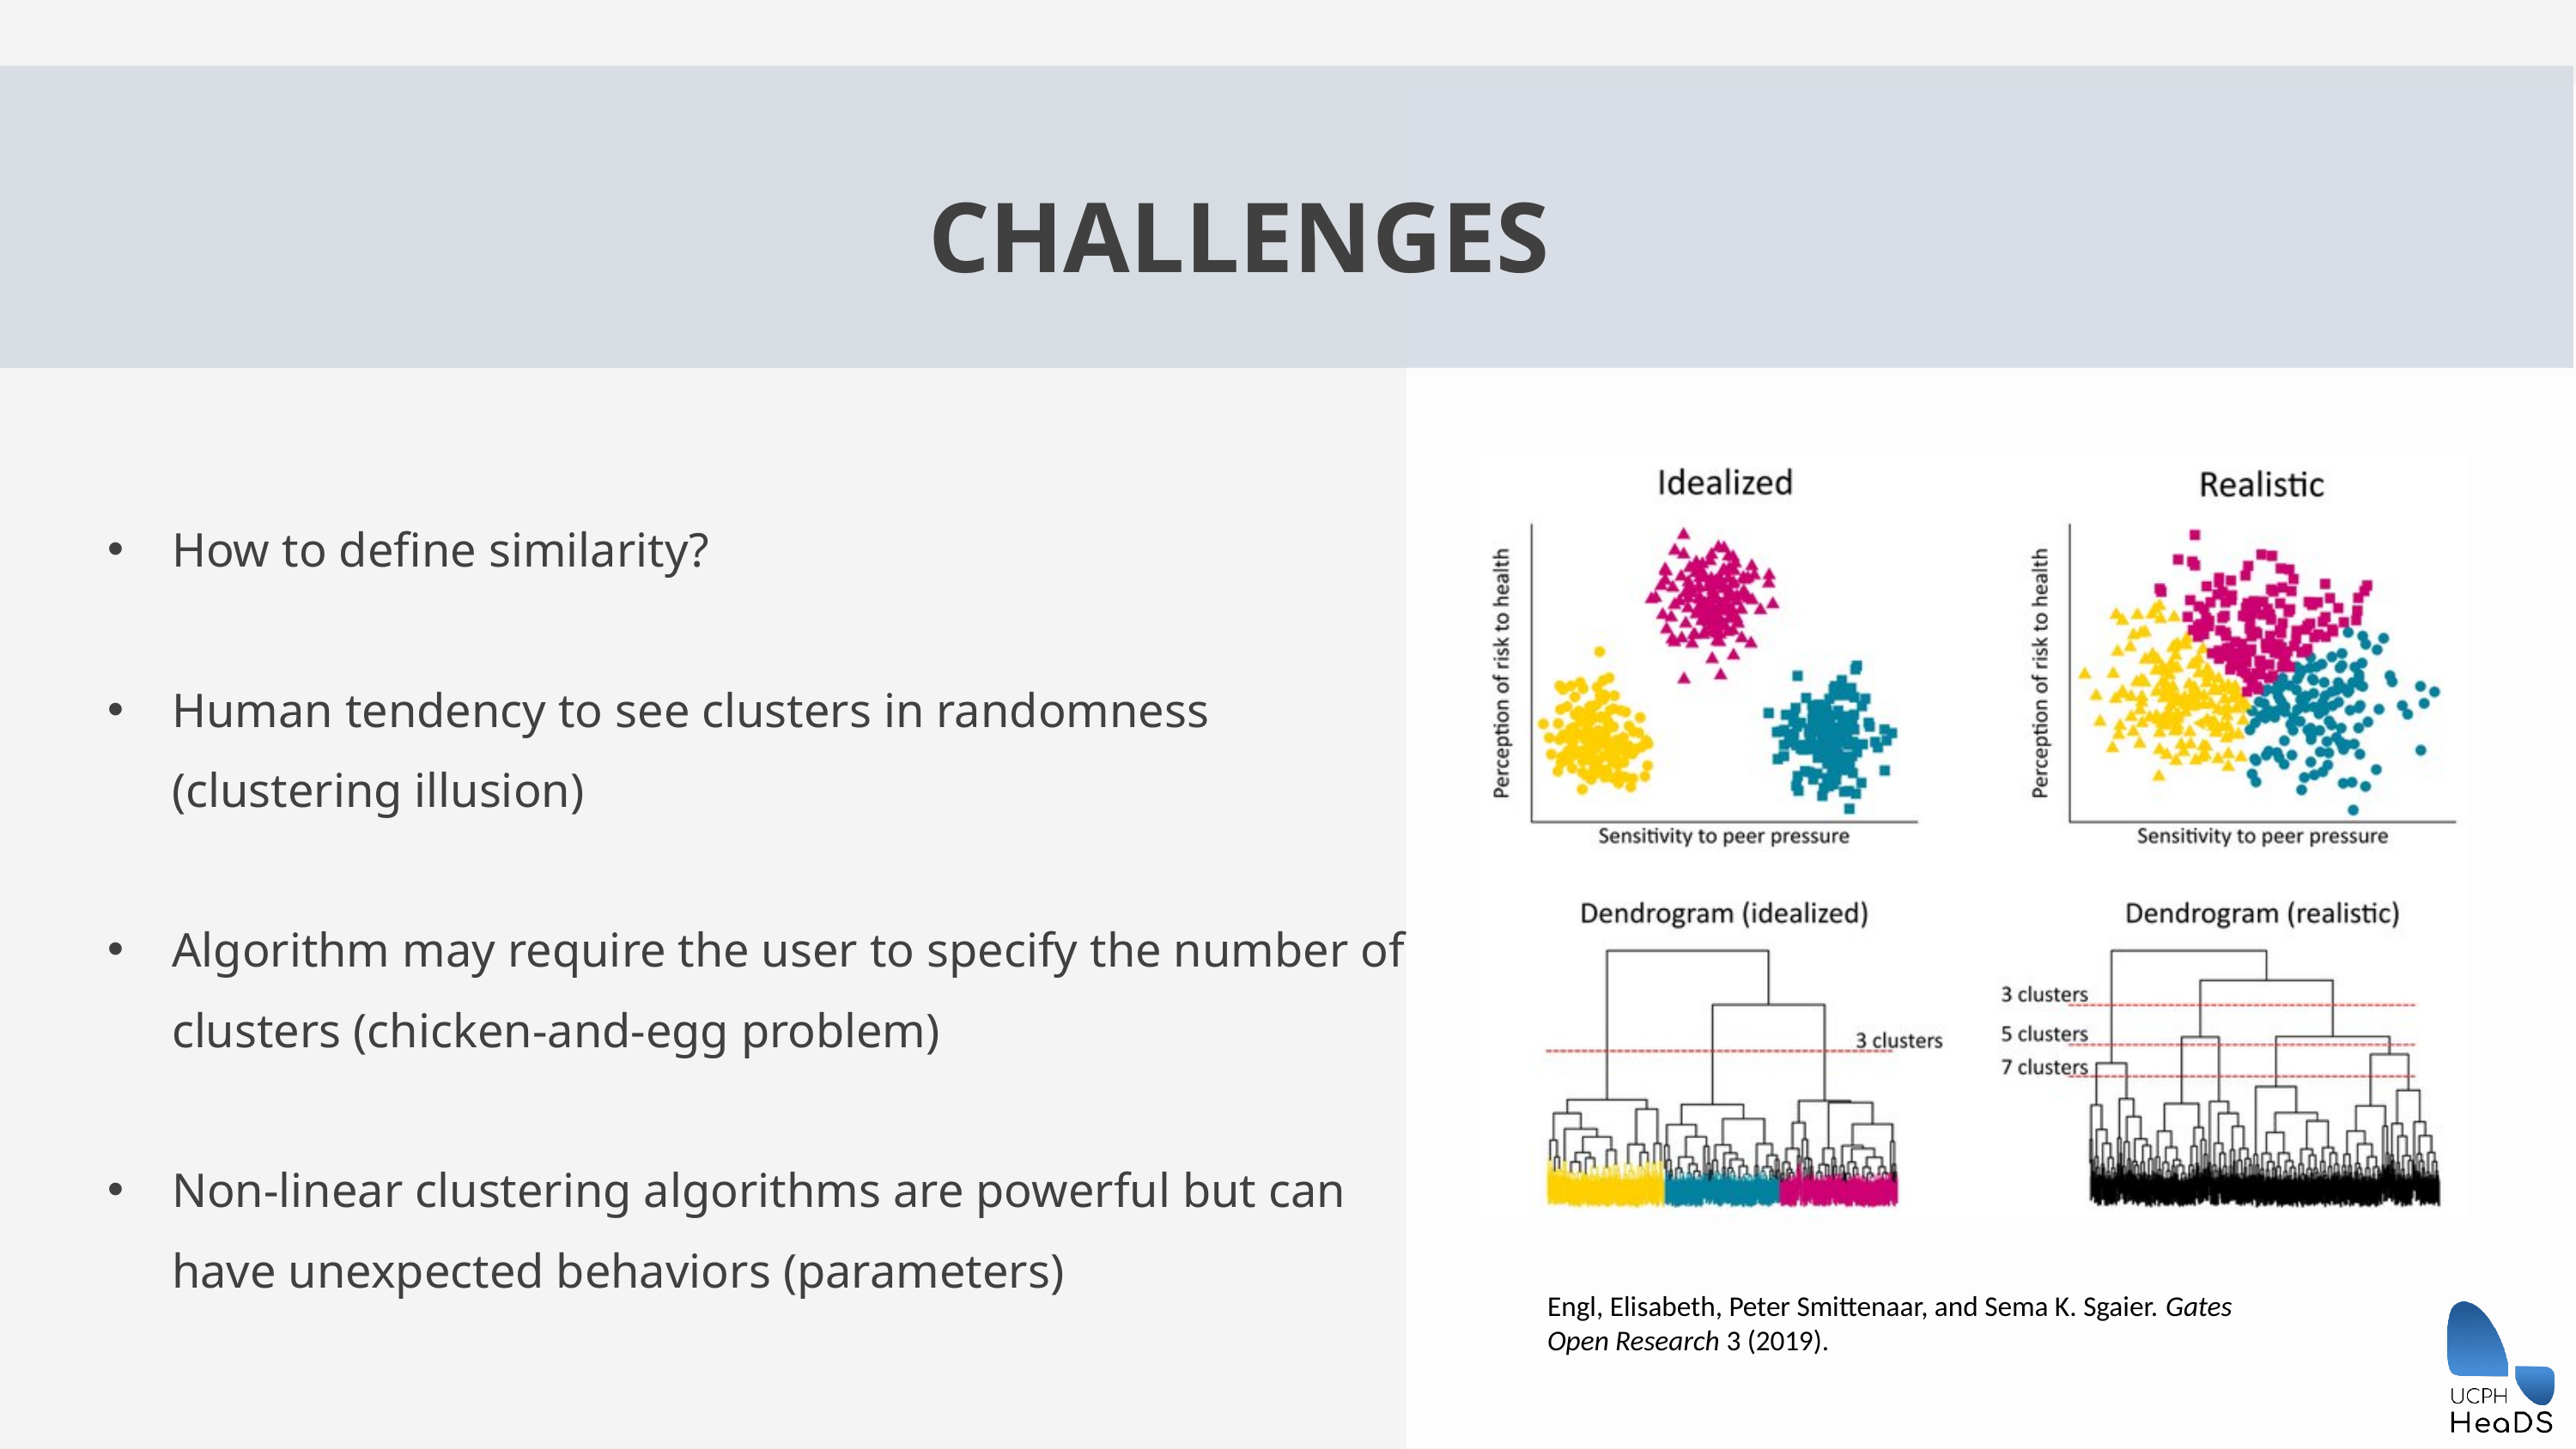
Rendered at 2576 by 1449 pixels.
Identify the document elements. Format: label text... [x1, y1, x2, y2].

text_box How to define similarity? Human tendency to see clusters in randomness (clustering illusion) Algorithm may require the user to specify the number of clusters (chicken-and-egg problem) Non-linear clustering algorithms are powerful but can have unexpected behaviors (parameters) [107, 415, 1417, 1298]
picture [1478, 455, 2470, 1217]
picture [2446, 1301, 2555, 1433]
text_box CHALLENGES [928, 152, 1648, 292]
text_box [0, 65, 2573, 368]
text_box [1406, 84, 2576, 1449]
text_box Engl, Elisabeth, Peter Smittenaar, and Sema K. Sgaier. Gates Open Research 3 (2019). [1534, 1281, 2254, 1363]
